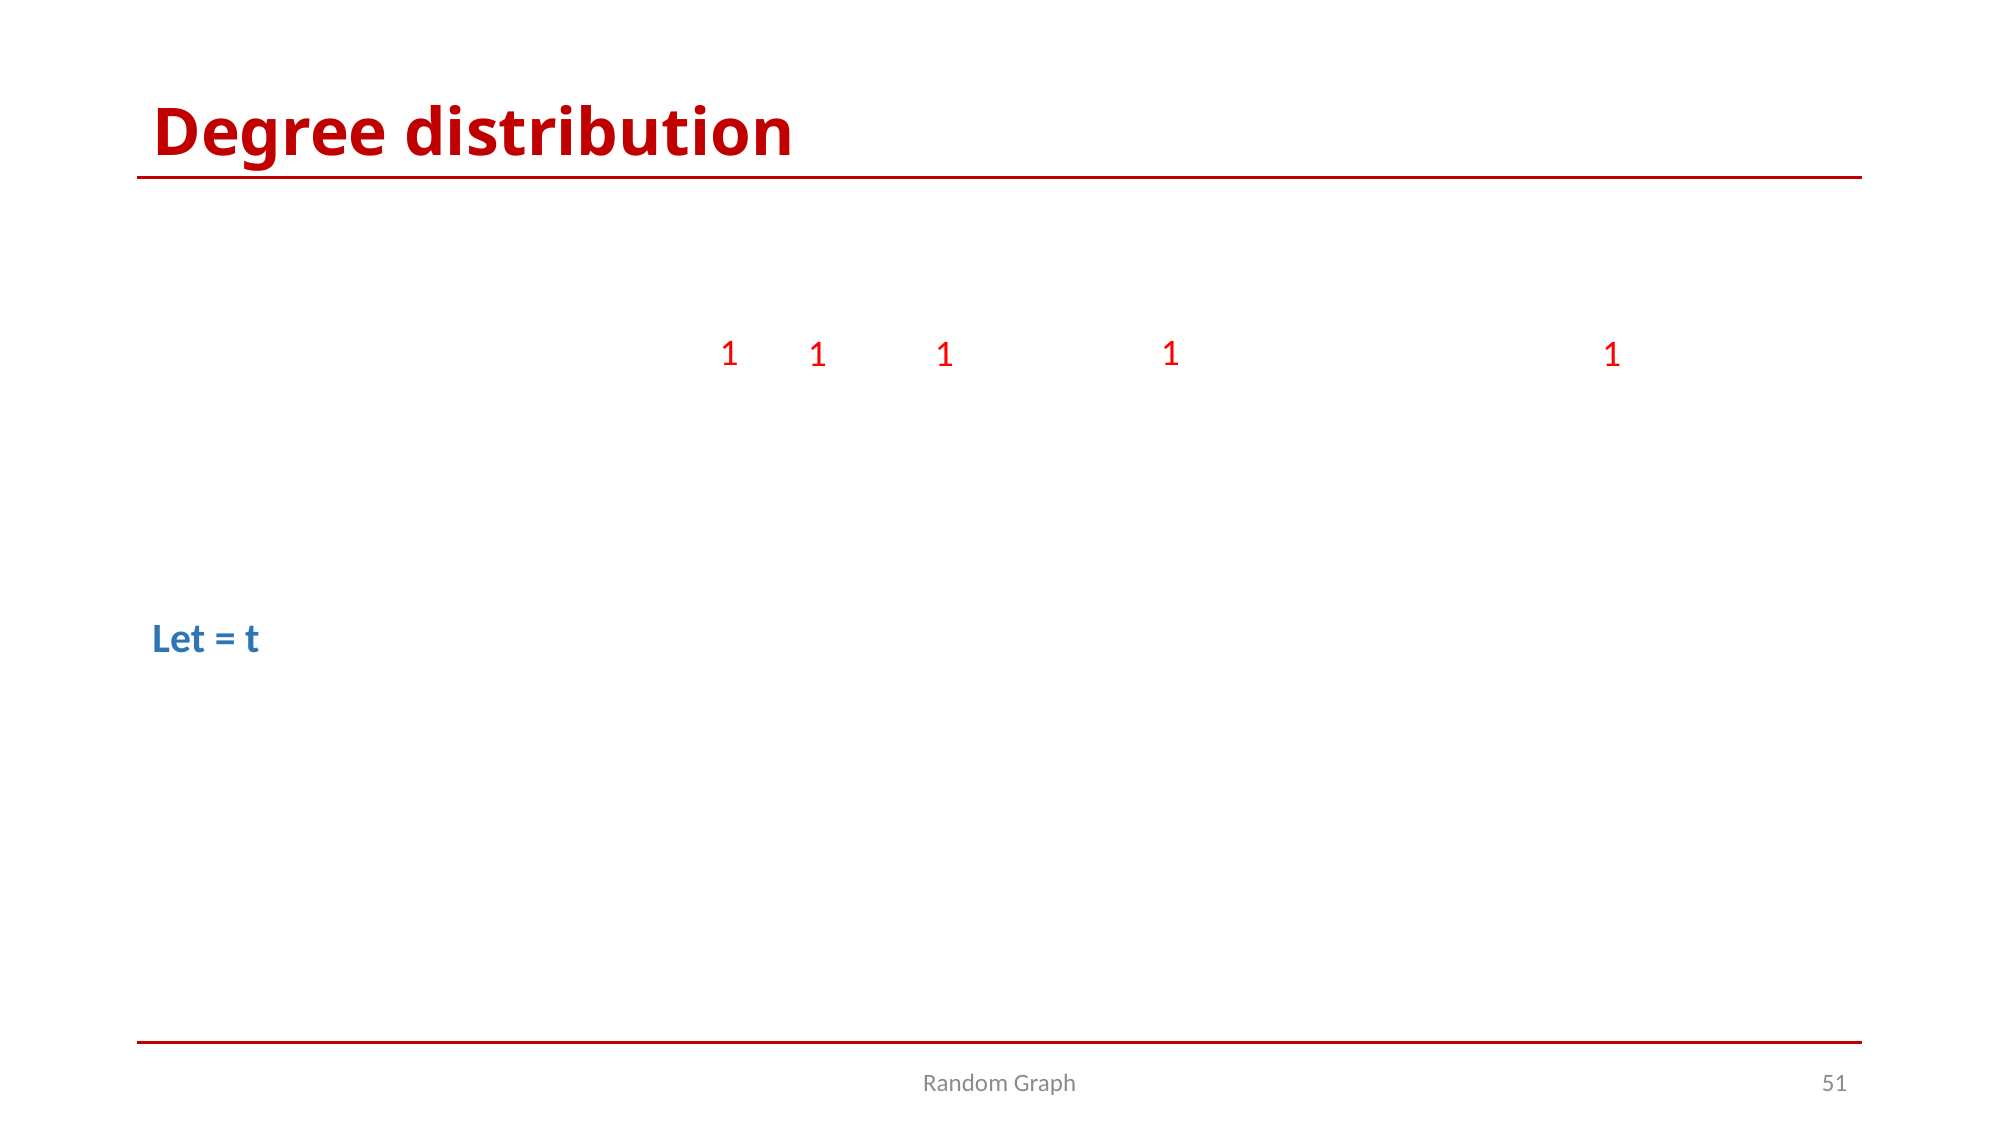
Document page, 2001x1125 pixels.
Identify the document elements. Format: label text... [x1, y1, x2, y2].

text_box 1 [920, 321, 975, 382]
text_box 1 [1587, 321, 1643, 382]
title Degree distribution [137, 90, 1863, 178]
text_box 1 [793, 321, 848, 382]
footer Random Graph [662, 1051, 1338, 1111]
slide_number 51 [1412, 1051, 1863, 1111]
text_box 1 [704, 320, 760, 381]
text_box 1 [1146, 320, 1201, 381]
